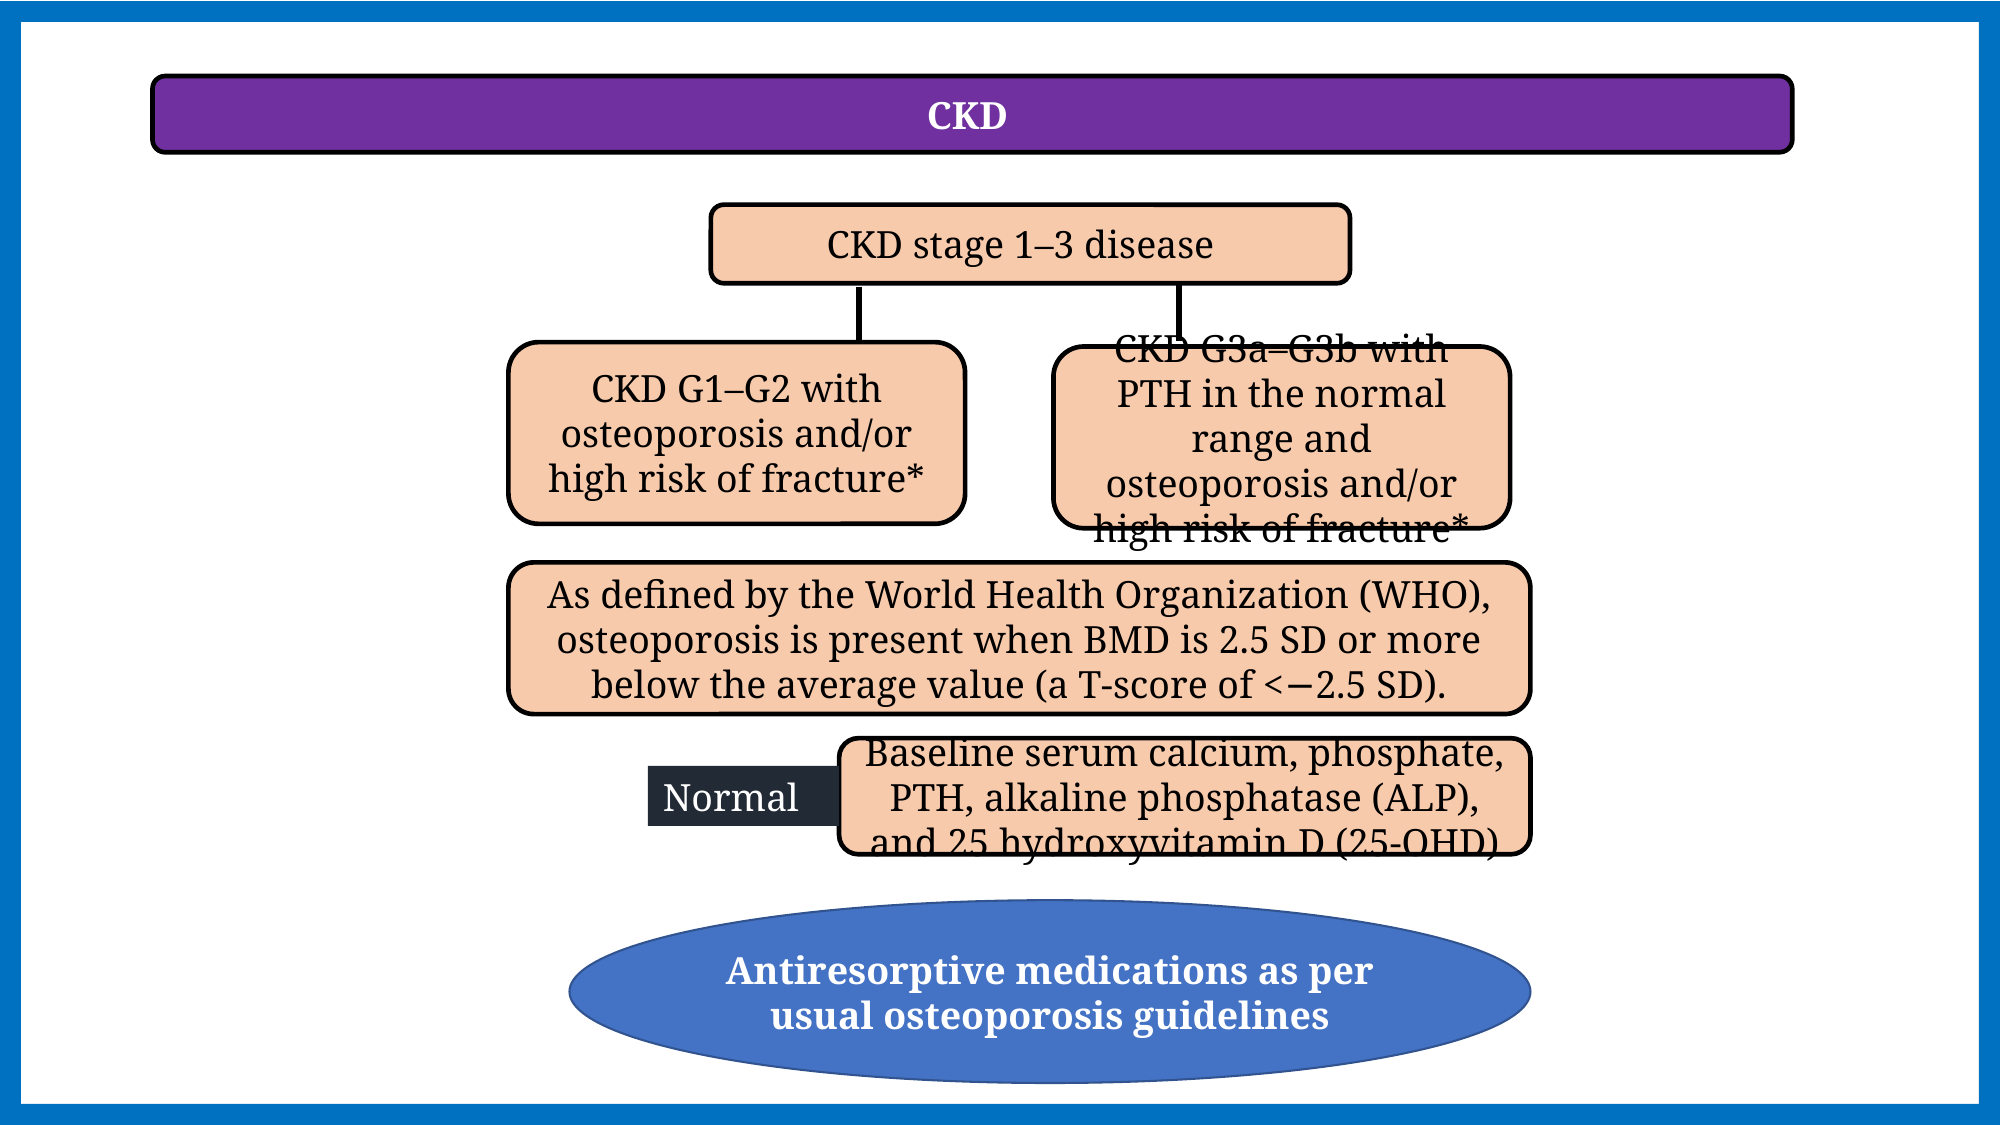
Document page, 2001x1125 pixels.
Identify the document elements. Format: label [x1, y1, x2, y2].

text_box [0, 1, 2000, 1125]
text_box [152, 75, 1793, 1084]
